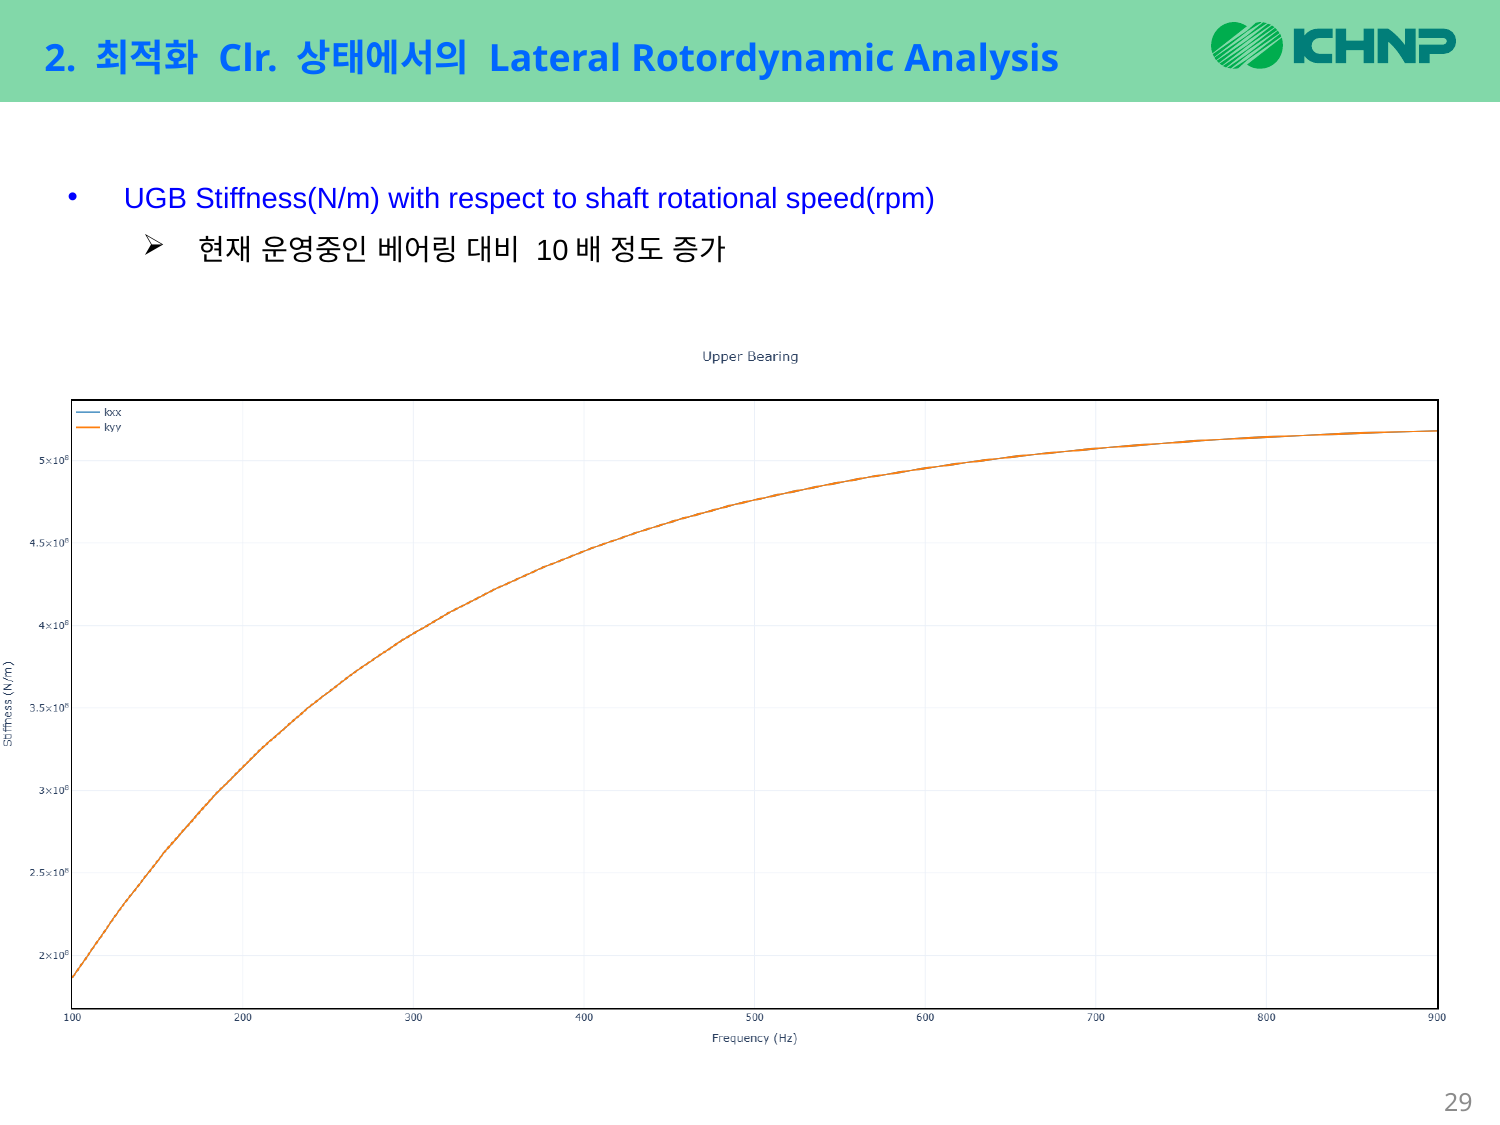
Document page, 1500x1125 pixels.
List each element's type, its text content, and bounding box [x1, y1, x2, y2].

text_box UGB Stiffness(N/m) with respect to shaft rotational speed(rpm) 현재 운영중인 베어링 대비 10배 정도 증가 [52, 154, 1424, 274]
slide_number 29 [1175, 1079, 1488, 1125]
text_box 2. 최적화 Clr. 상태에서의 Lateral Rotordynamic Analysis [29, 26, 1500, 87]
picture [0, 321, 1500, 1071]
